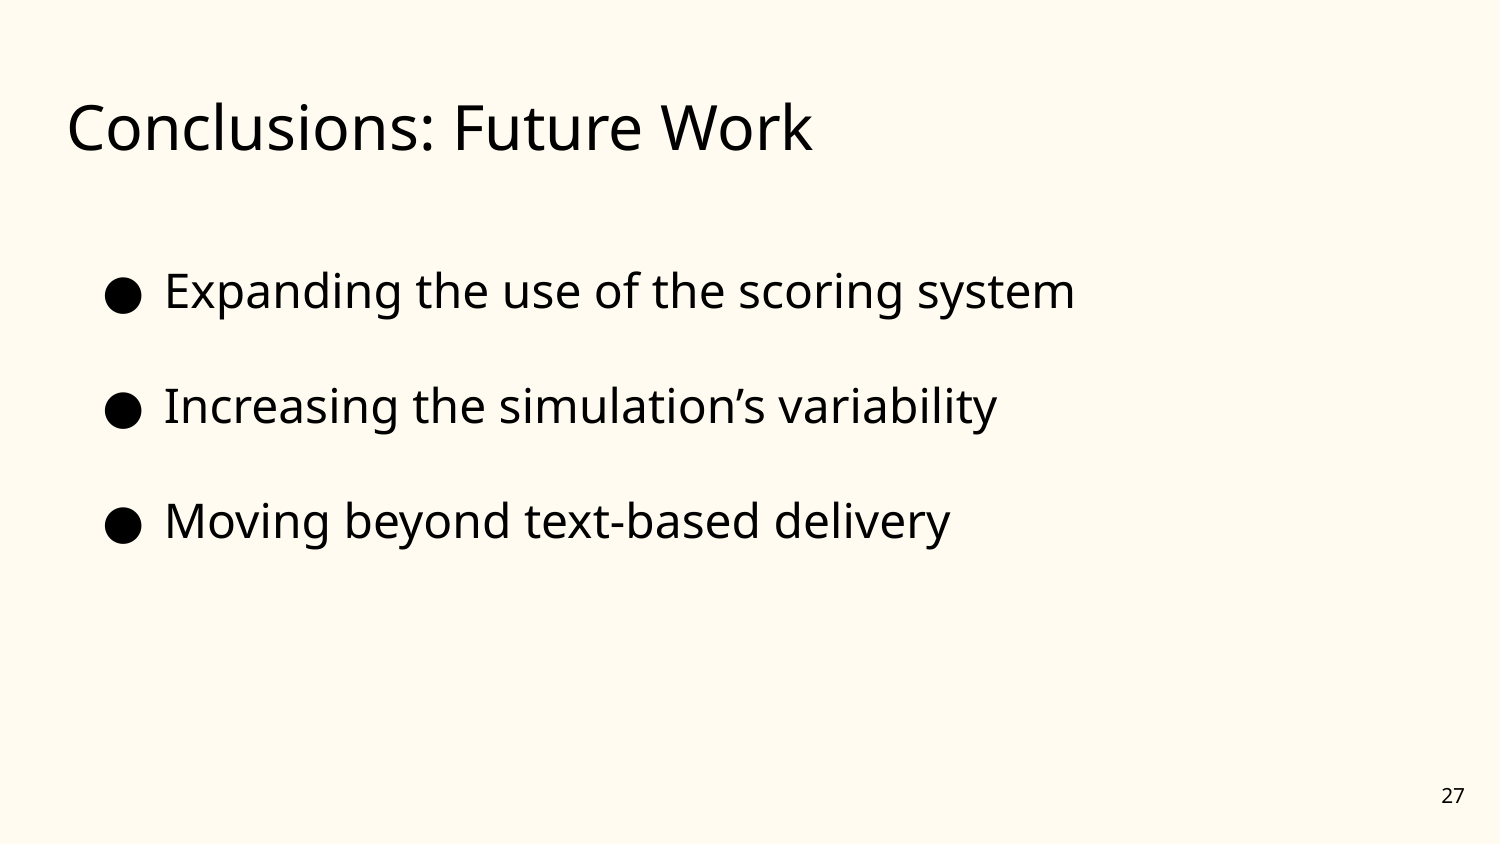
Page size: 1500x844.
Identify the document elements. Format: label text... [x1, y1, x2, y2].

title Conclusions: Future Work [51, 72, 1449, 174]
slide_number ‹#› [1389, 764, 1480, 830]
text_box Moving beyond text-based delivery [73, 246, 1321, 758]
